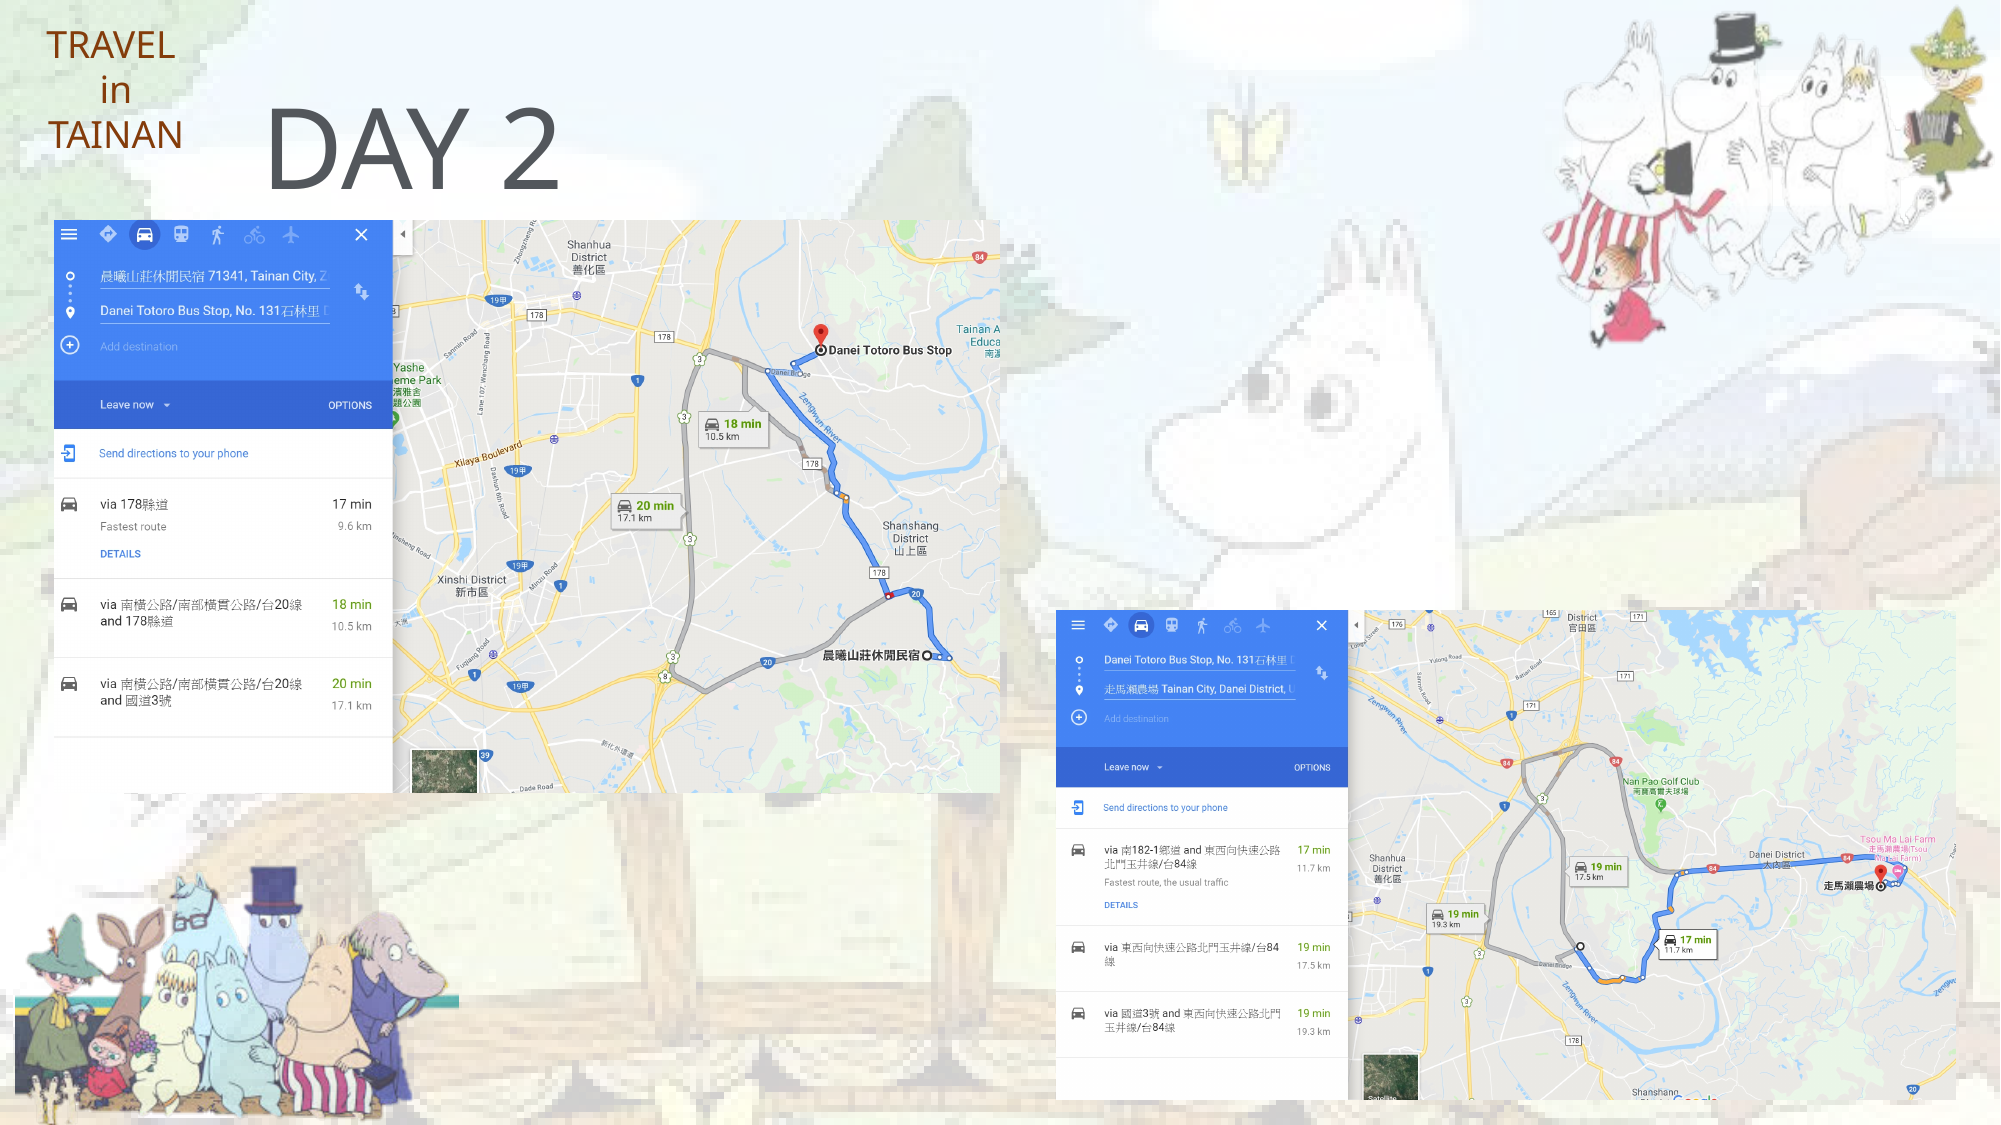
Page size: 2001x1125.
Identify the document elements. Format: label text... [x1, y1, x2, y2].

text_box DAY 2 [246, 69, 579, 220]
picture [54, 220, 1001, 793]
picture [1056, 610, 1956, 1100]
